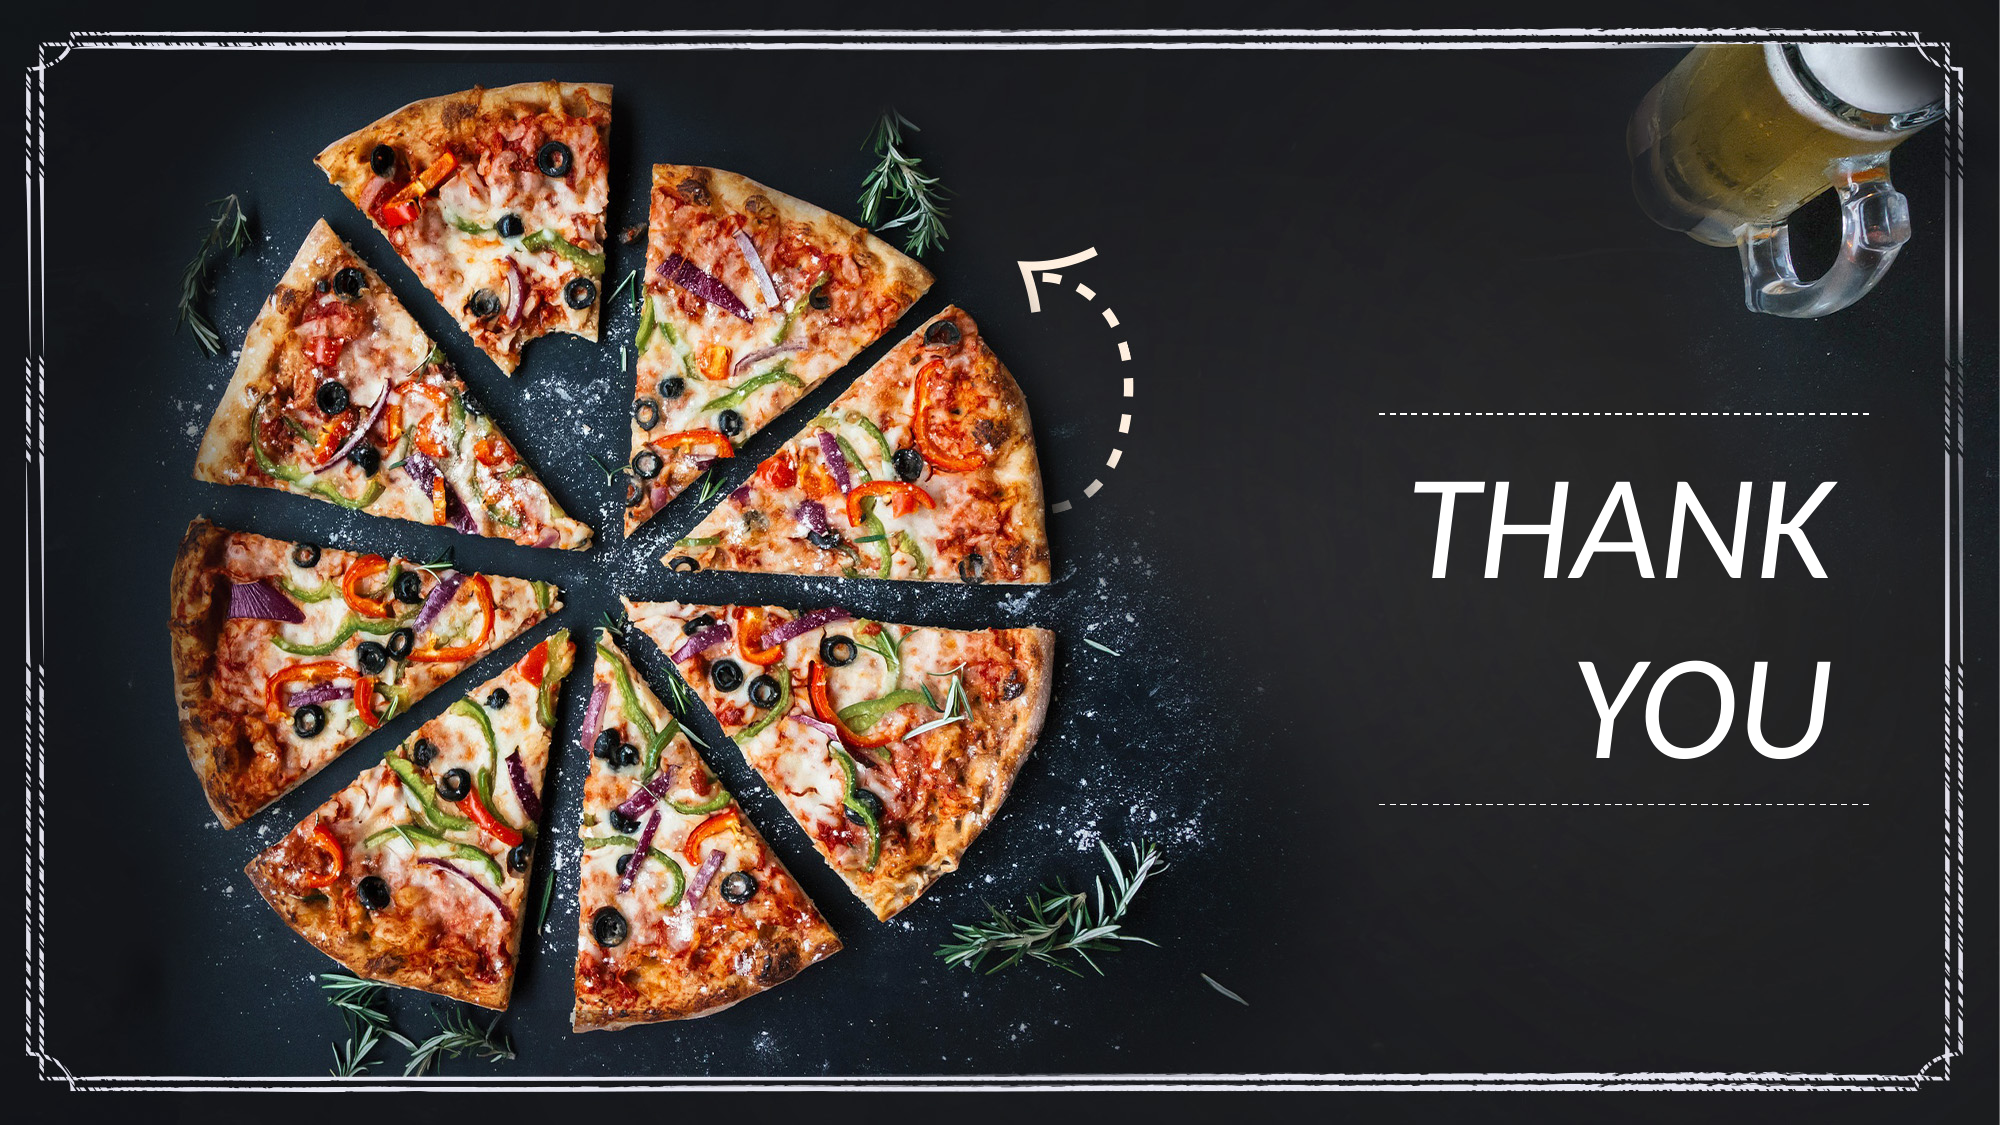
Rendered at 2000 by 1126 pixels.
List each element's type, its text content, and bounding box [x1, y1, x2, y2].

title THANK YOU [1200, 420, 1851, 788]
picture [0, 0, 2000, 1125]
